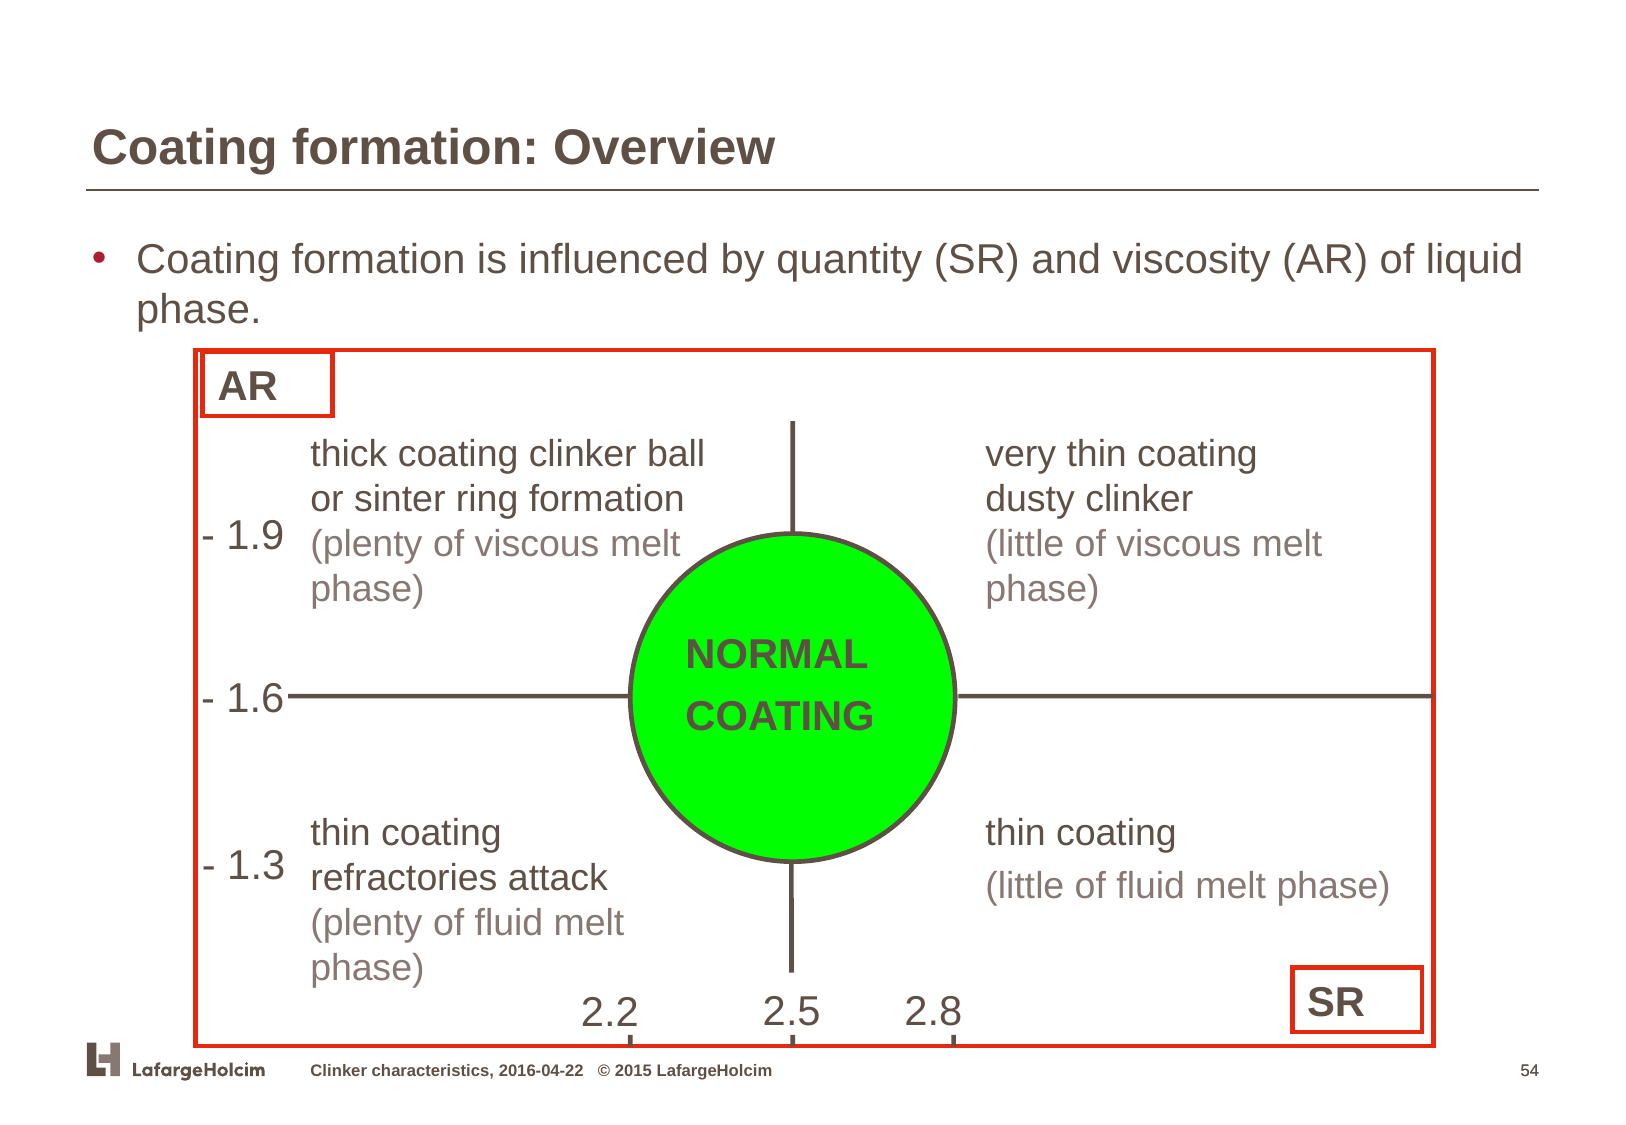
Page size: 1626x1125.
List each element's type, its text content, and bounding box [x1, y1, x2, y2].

text_box AR [202, 351, 333, 417]
text_box 2.5 [747, 976, 836, 1042]
text_box - 1.9 [186, 500, 295, 566]
text_box thin coating refractories attack (plenty of fluid melt phase) [295, 800, 684, 996]
text_box - 1.6 [186, 663, 317, 729]
text_box very thin coating dusty clinker (little of viscous melt phase) [970, 421, 1359, 616]
text_box Coating formation: Overview [91, 47, 1532, 177]
text_box 2.8 [889, 976, 1020, 1042]
text_box [630, 533, 956, 862]
text_box SR [1292, 967, 1422, 1033]
text_box - 1.3 [187, 830, 295, 896]
footer Clinker characteristics, 2016-04-22 © 2015 LafargeHolcim [310, 1052, 831, 1080]
text_box [195, 349, 1434, 1047]
slide_number 54 [1467, 1052, 1540, 1080]
text_box 2.2 [566, 977, 696, 1043]
text_box thick coating clinker ball or sinter ring formation (plenty of viscous melt phase) [295, 421, 759, 616]
text_box thin coating (little of fluid melt phase) [970, 800, 1421, 913]
text_box Coating formation is influenced by quantity (SR) and viscosity (AR) of liquid phase. [91, 231, 1534, 1042]
text_box NORMAL COATING [670, 618, 919, 747]
